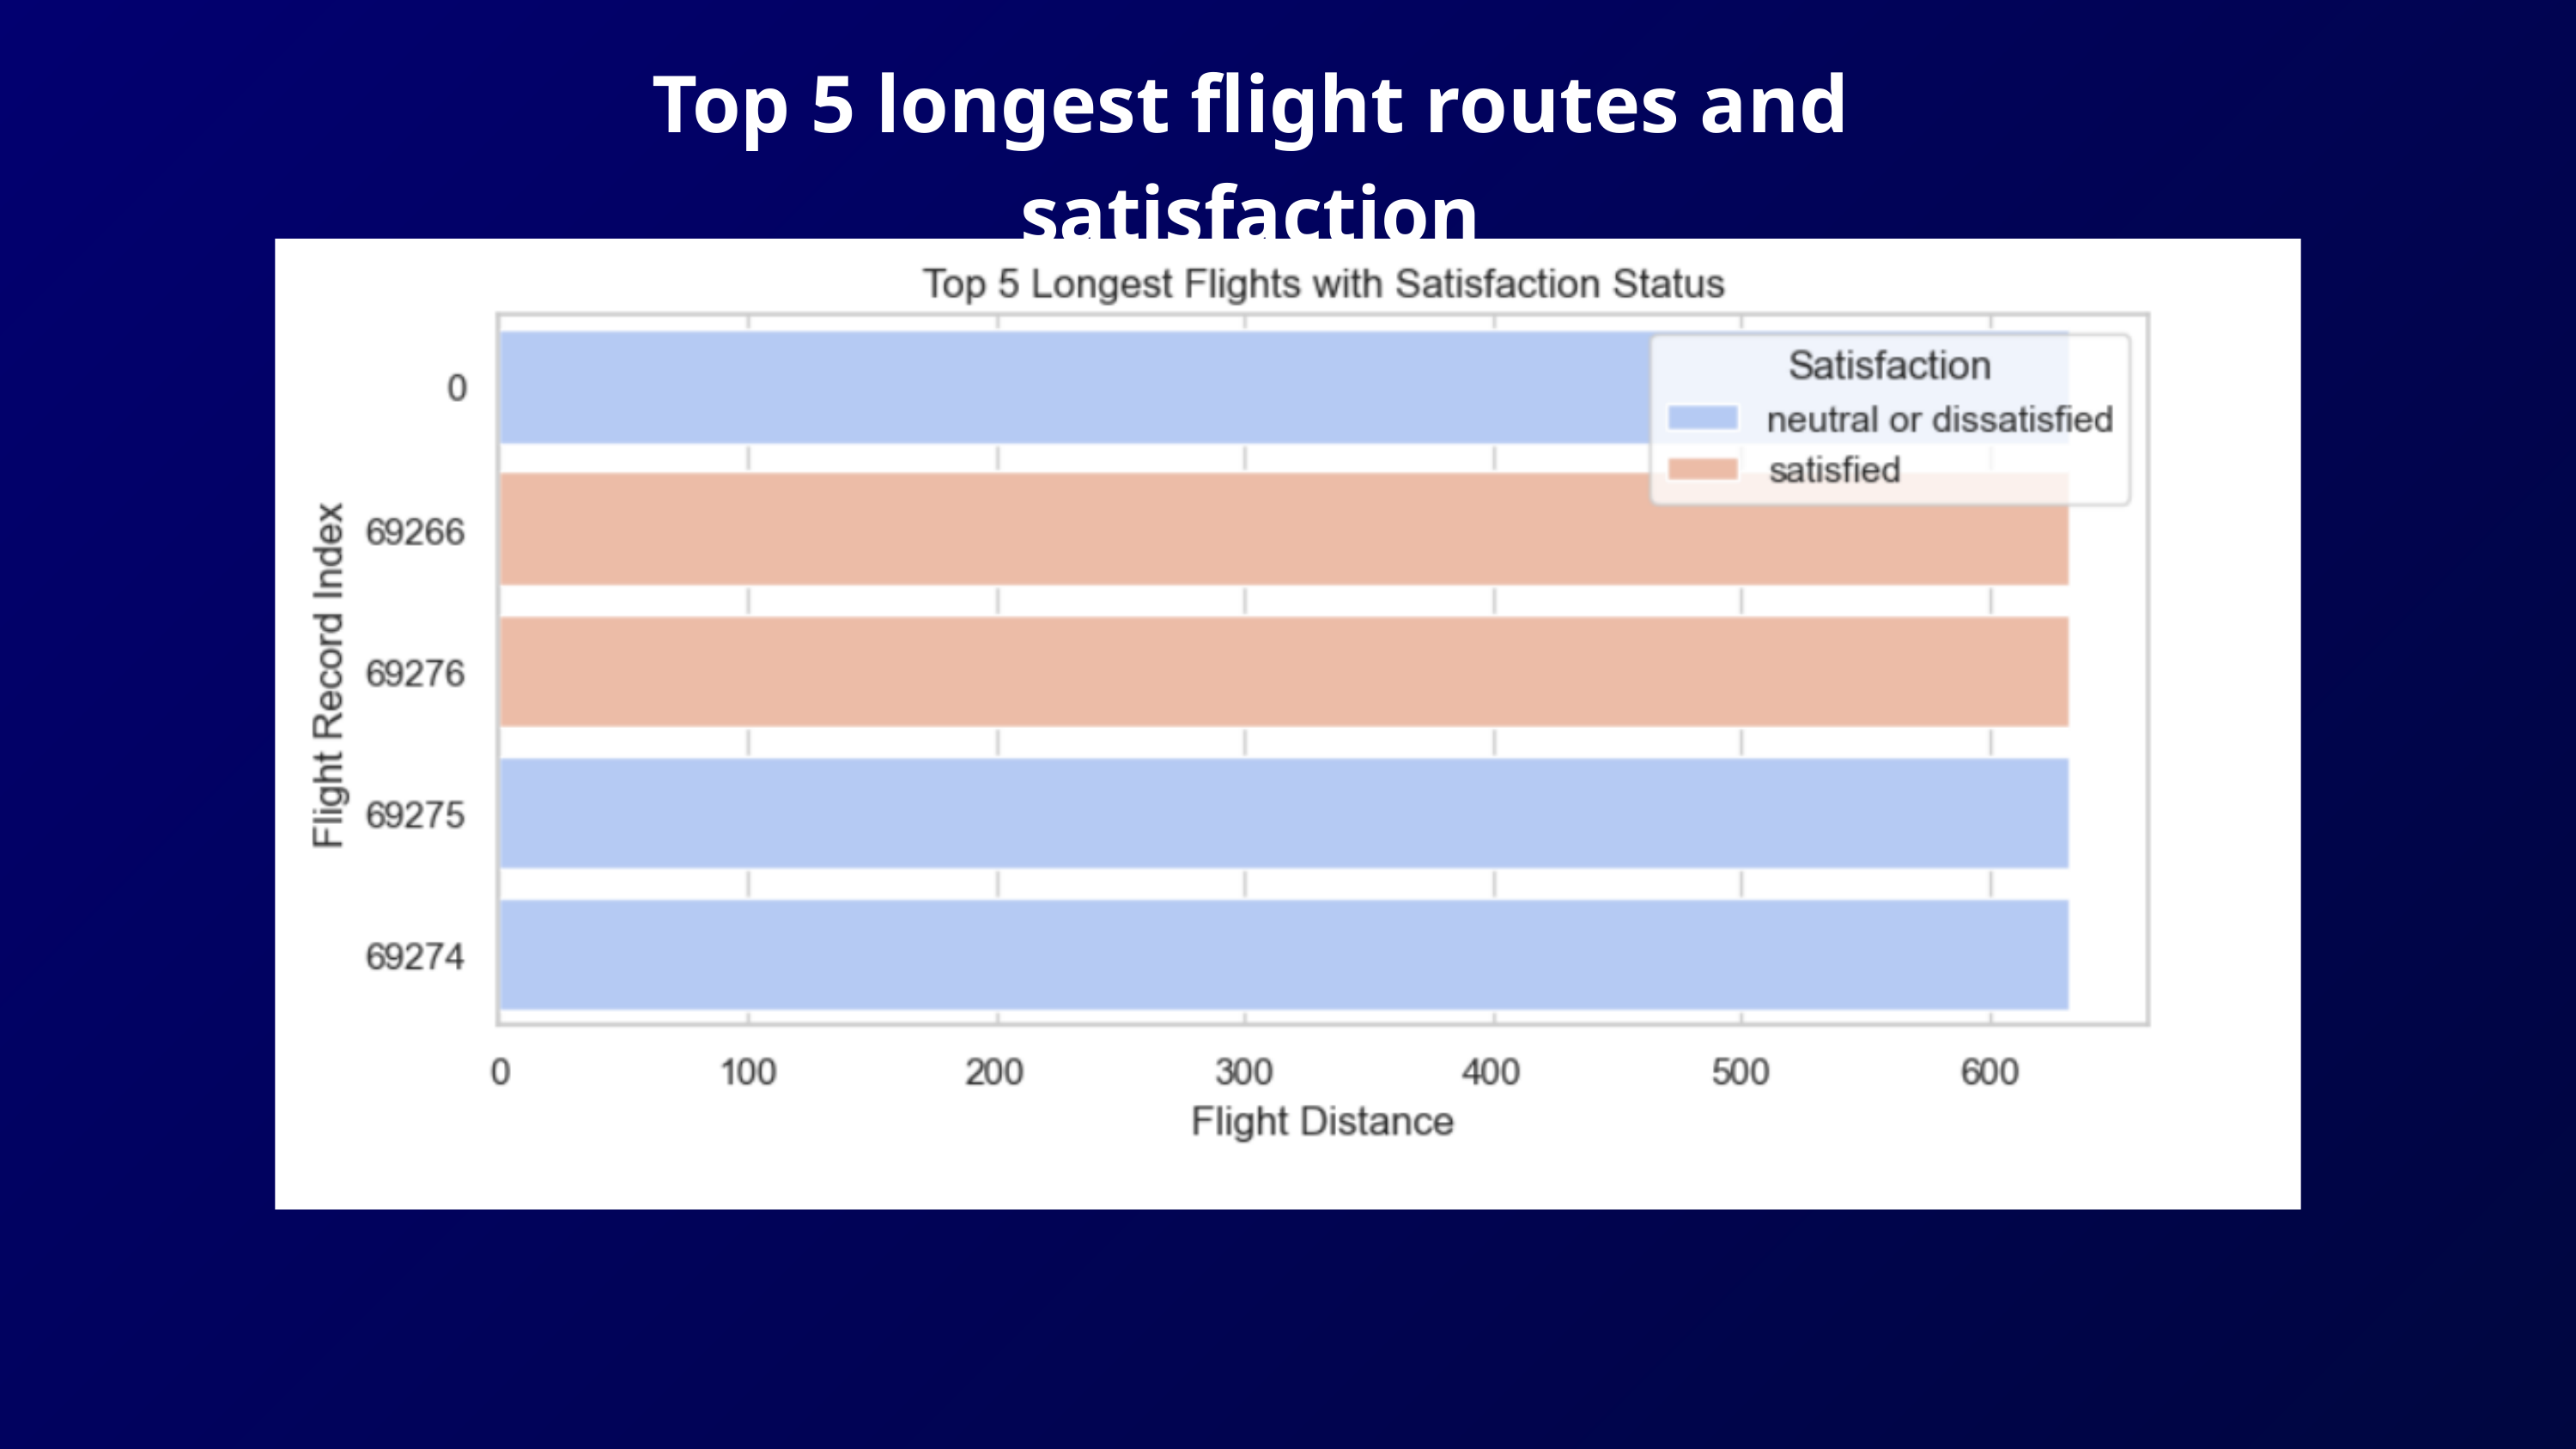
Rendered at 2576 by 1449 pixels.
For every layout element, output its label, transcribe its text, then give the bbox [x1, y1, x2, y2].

text_box [275, 239, 2301, 1210]
text_box Top 5 longest flight routes and satisfaction [434, 38, 2068, 259]
